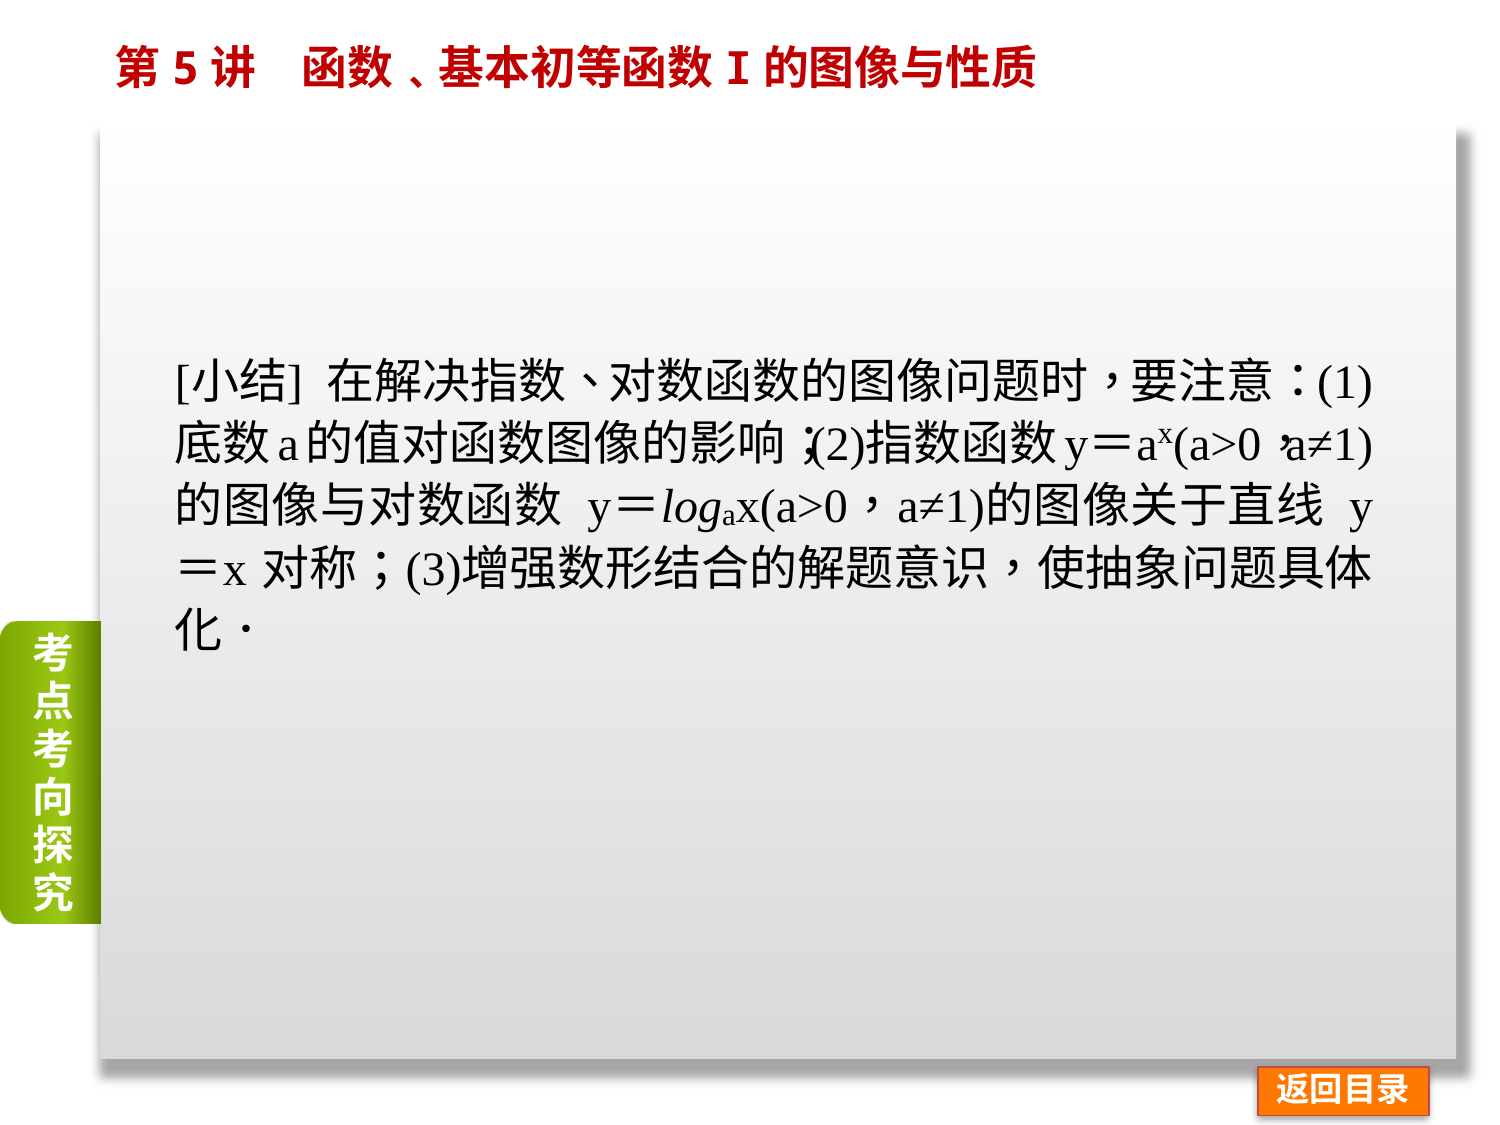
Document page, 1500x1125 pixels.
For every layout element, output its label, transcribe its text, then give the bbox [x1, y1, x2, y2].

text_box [174, 349, 1374, 928]
text_box 第5讲 函数﹑基本初等函数I的图像与性质 [100, 27, 1199, 106]
picture [0, 621, 101, 924]
text_box 返回目录 [1257, 1066, 1430, 1116]
